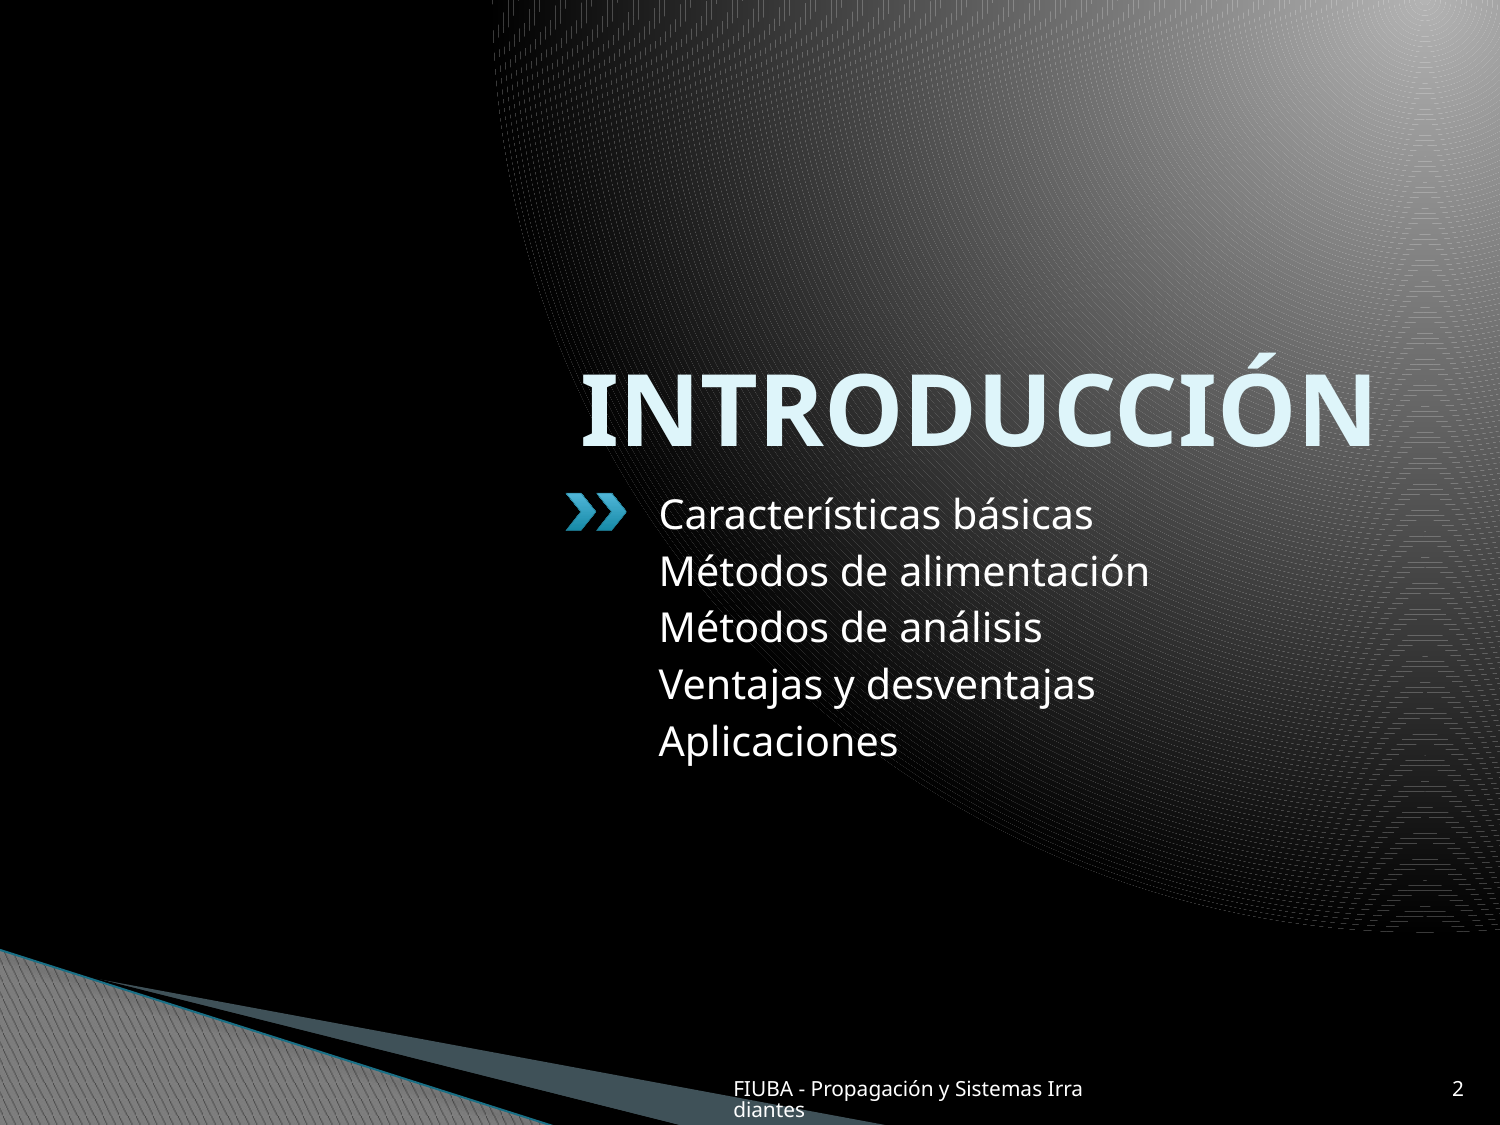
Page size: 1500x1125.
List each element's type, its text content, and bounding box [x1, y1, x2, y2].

list Características básicas Métodos de alimentación Métodos de análisis Ventajas y desventajas Aplicaciones [643, 480, 1394, 774]
picture [0, 952, 543, 1125]
title INTRODUCCIÓN [118, 173, 1394, 474]
slide_number 2 [1418, 1051, 1479, 1112]
footer FIUBA - Propagación y Sistemas Irradiantes [718, 1051, 1105, 1112]
